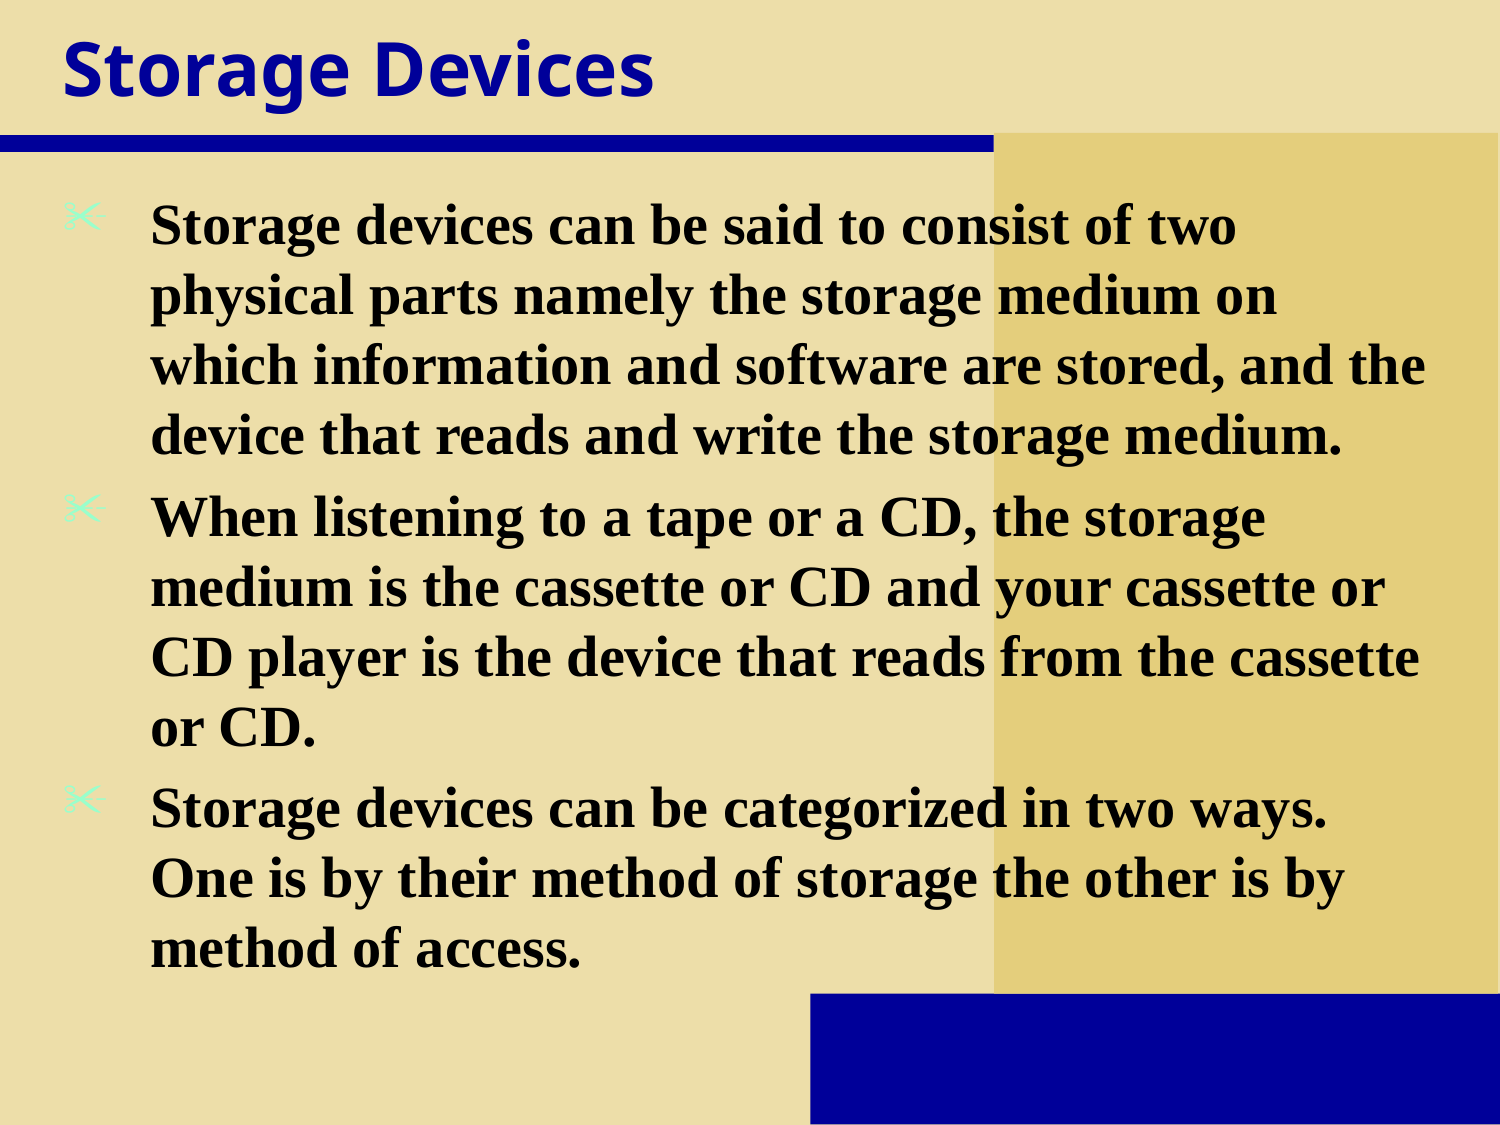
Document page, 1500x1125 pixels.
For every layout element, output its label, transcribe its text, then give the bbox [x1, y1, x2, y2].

title Storage Devices [47, 0, 1456, 133]
list Storage devices can be said to consist of two physical parts namely the storage medium on which information and software are stored, and the device that reads and write the storage medium. When listening to a tape or a CD, the storage medium is the cassette or CD and your cassette or CD player is the device that reads from the cassette or CD. Storage devices can be categorized in two ways. One is by their method of storage the other is by method of access. [47, 178, 1457, 960]
